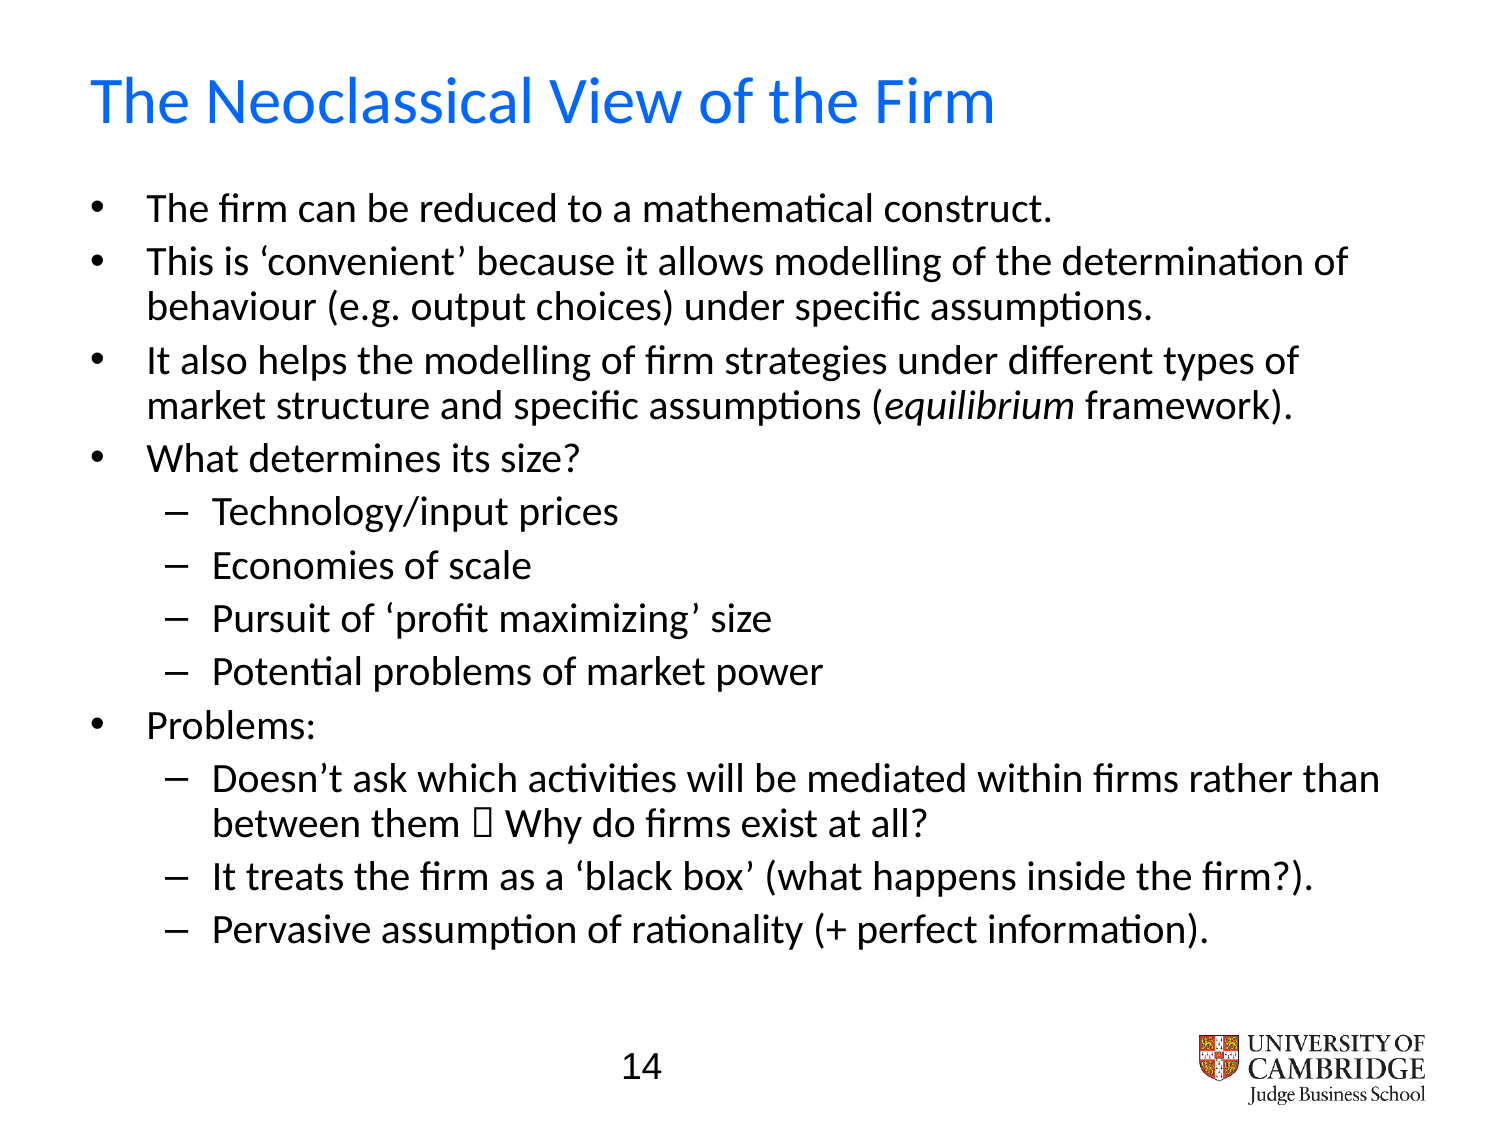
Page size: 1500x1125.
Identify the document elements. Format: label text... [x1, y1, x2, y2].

picture [1199, 1035, 1425, 1105]
list The firm can be reduced to a mathematical construct. This is ‘convenient’ because it allows modelling of the determination of behaviour (e.g. output choices) under specific assumptions. It also helps the modelling of firm strategies under different types of market structure and specific assumptions (equilibrium framework). What determines its size? Technology/input prices Economies of scale Pursuit of ‘profit maximizing’ size Potential problems of market power Problems: Doesn’t ask which activities will be mediated within firms rather than between them  Why do firms exist at all? It treats the firm as a ‘black box’ (what happens inside the firm?). Pervasive assumption of rationality (+ perfect information). [75, 178, 1425, 1035]
text_box 14 [606, 1034, 807, 1095]
title The Neoclassical View of the Firm [75, 45, 1425, 149]
